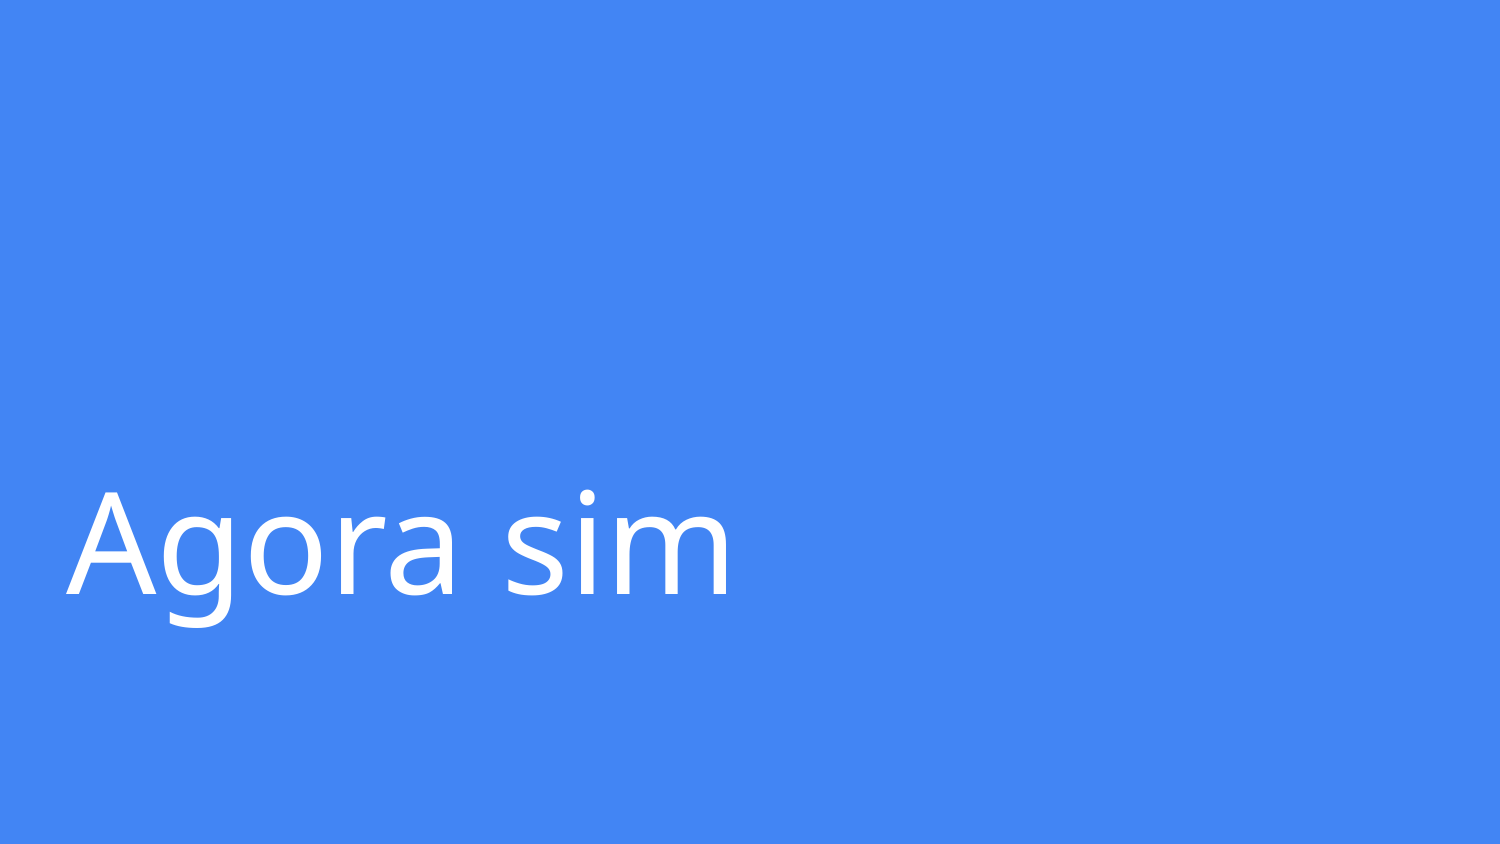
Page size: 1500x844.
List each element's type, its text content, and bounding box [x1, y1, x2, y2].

title Agora sim [51, 406, 1383, 809]
